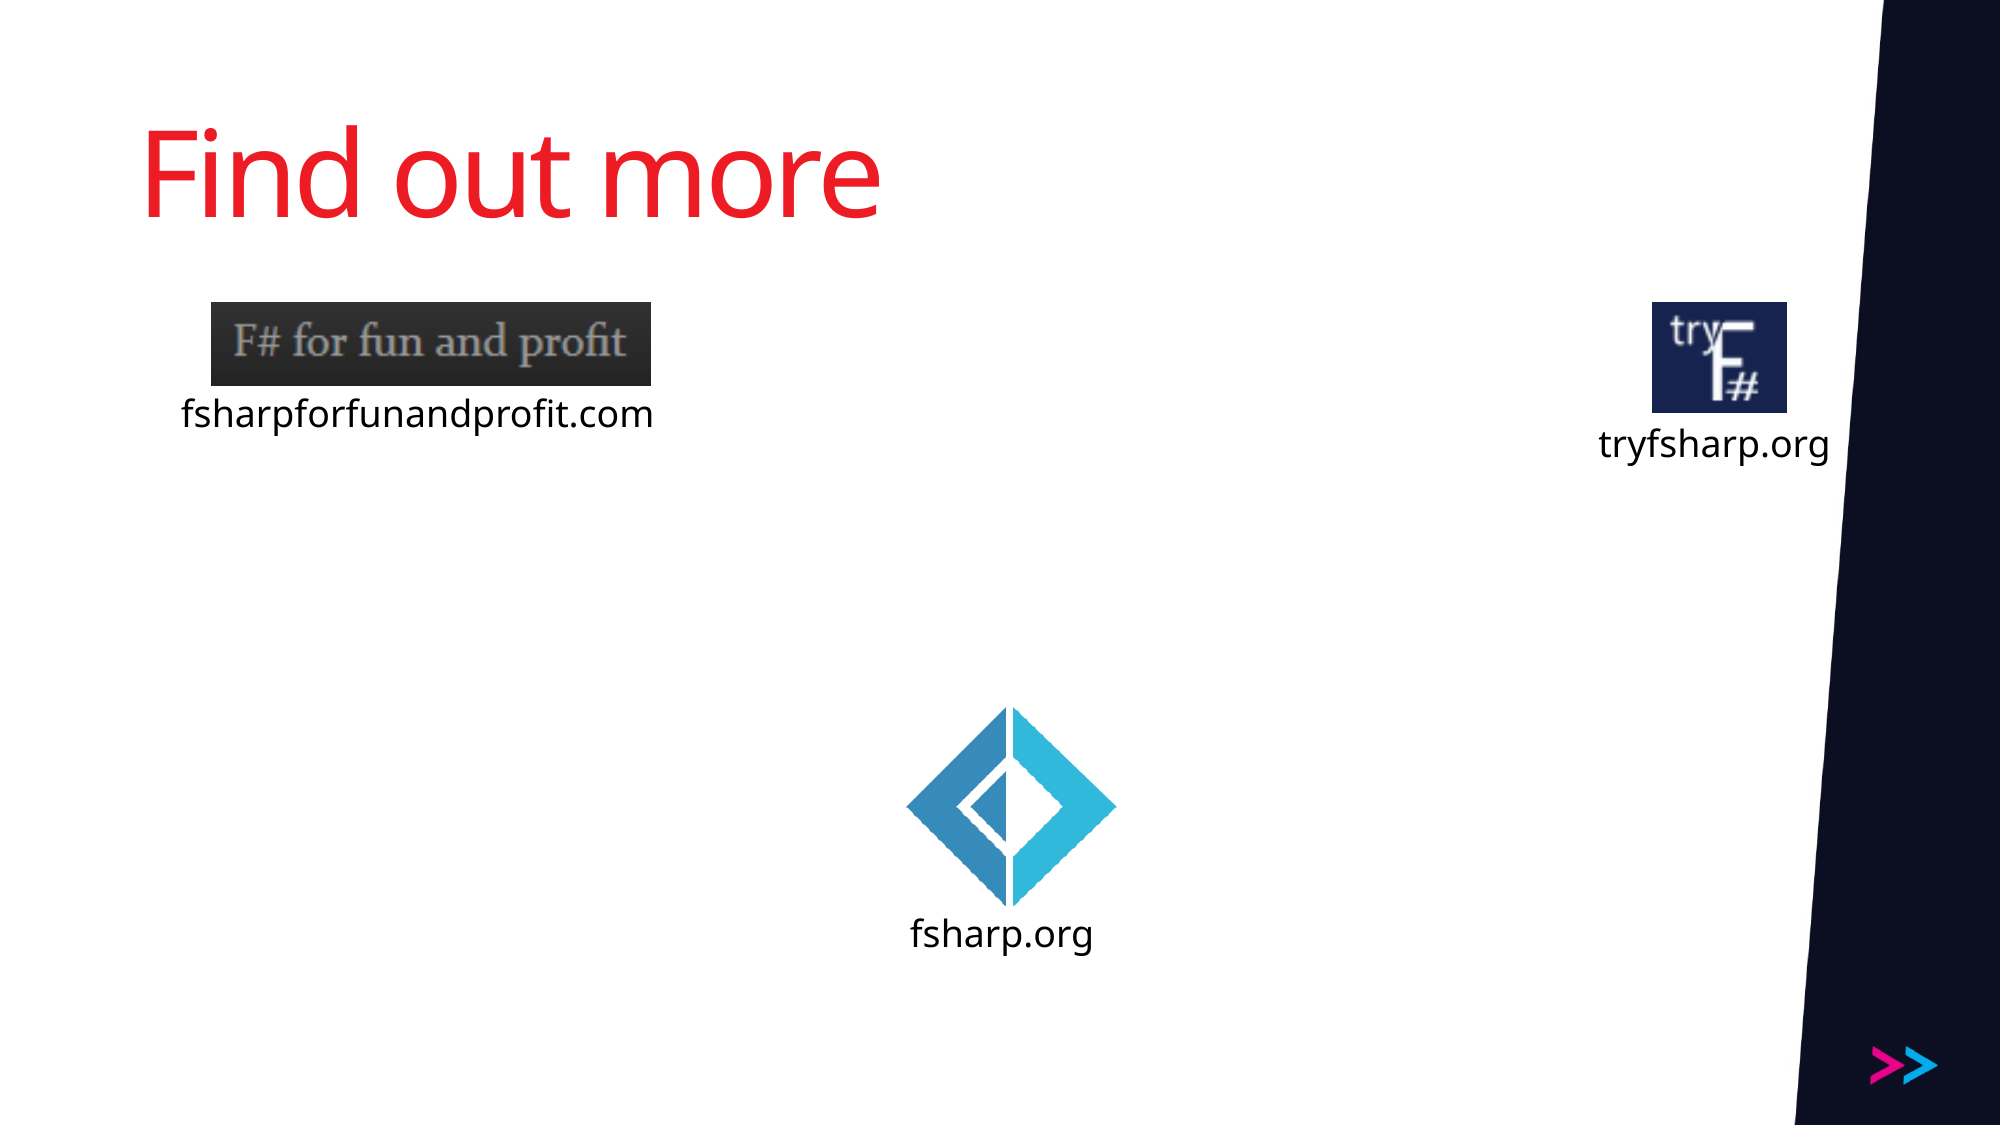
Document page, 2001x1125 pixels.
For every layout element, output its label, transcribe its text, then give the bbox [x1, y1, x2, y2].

text_box tryfsharp.org [1583, 412, 1846, 473]
text_box fsharp.org [895, 928, 1109, 962]
title Find out more [137, 54, 1787, 243]
text_box fsharpforfunandprofit.com [166, 382, 670, 443]
picture [0, 0, 2000, 1125]
